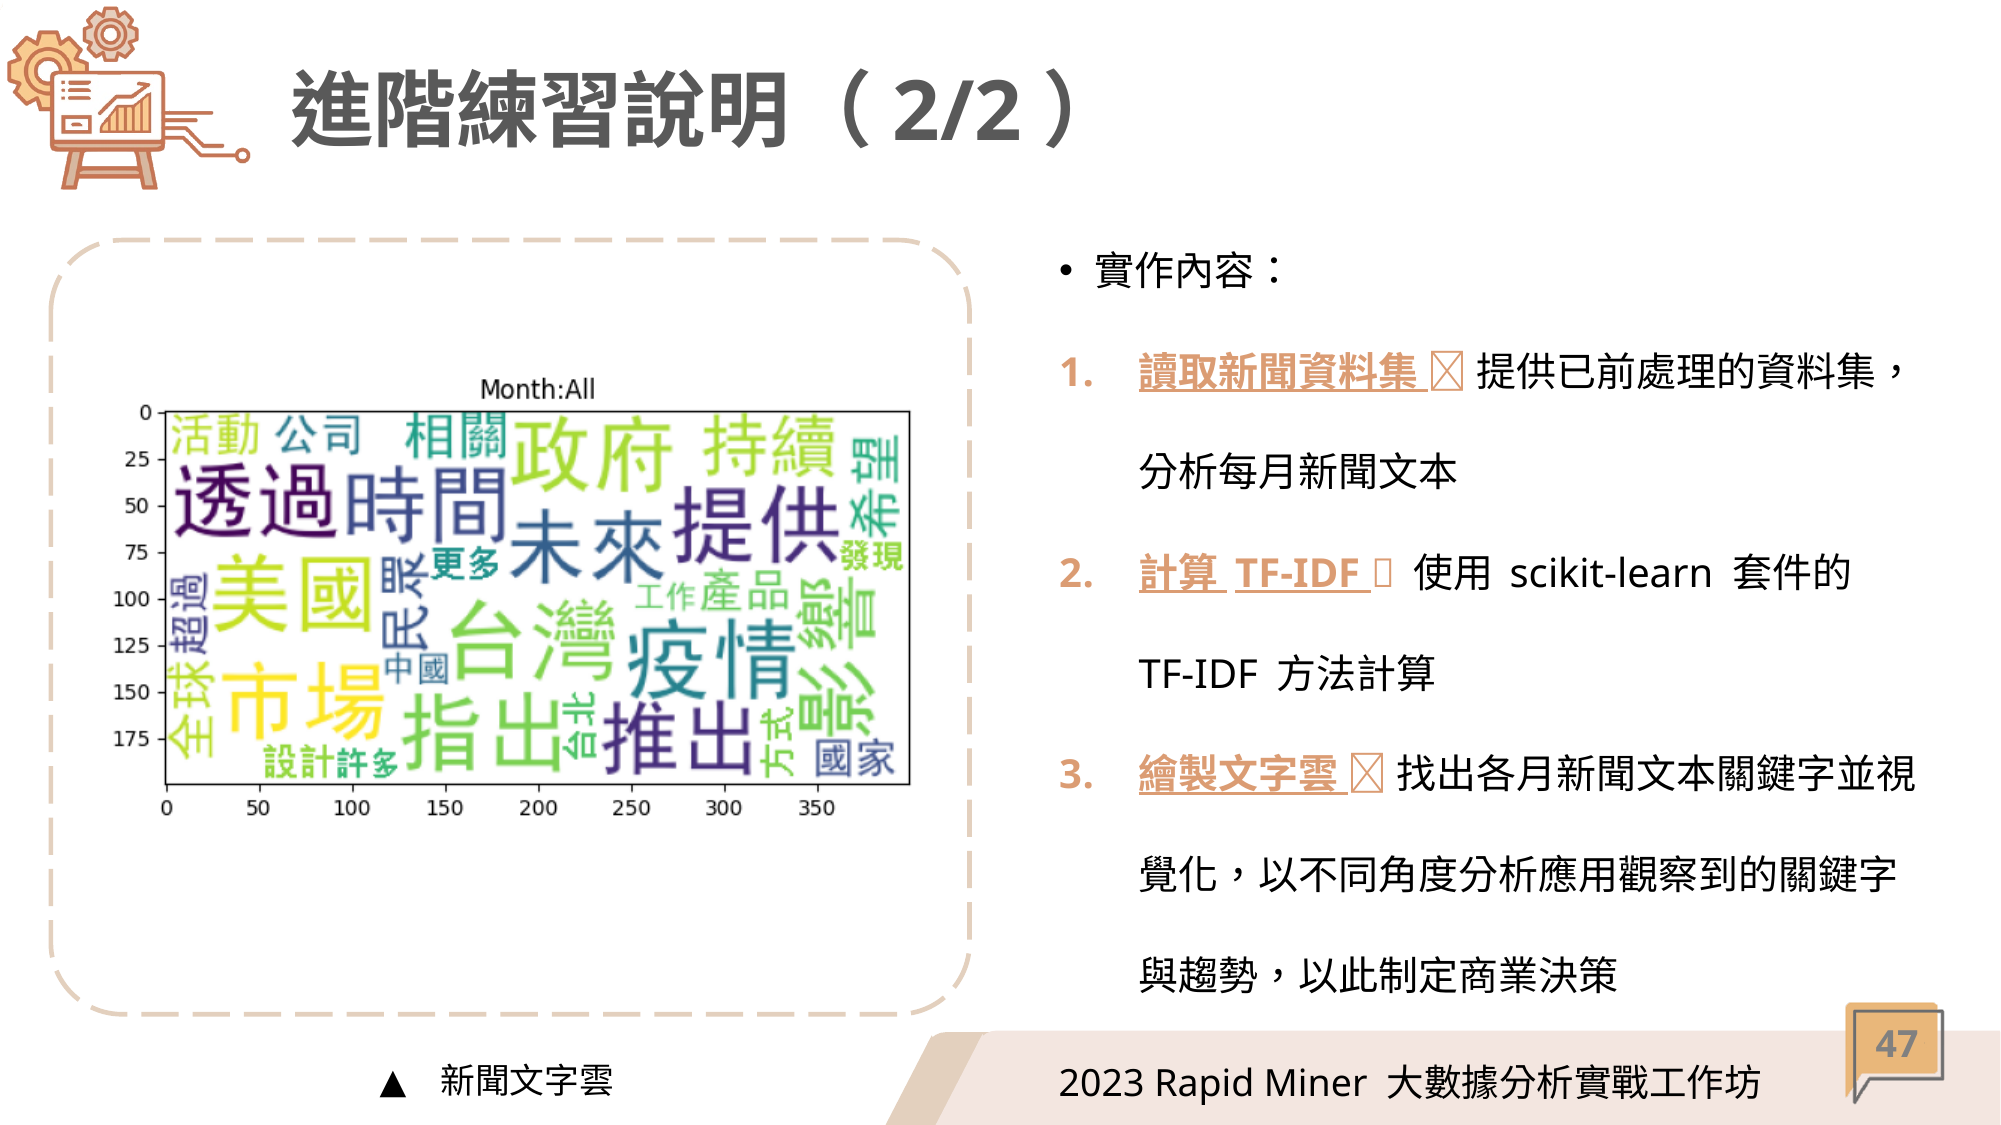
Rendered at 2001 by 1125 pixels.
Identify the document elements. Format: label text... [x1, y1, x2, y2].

list 實作內容： 讀取新聞資料集  提供已前處理的資料集，分析每月新聞文本 計算 TF-IDF  使用 scikit-learn 套件的 TF-IDF 方法計算 繪製文字雲  找出各月新聞文本關鍵字並視覺化，以不同角度分析應用觀察到的關鍵字與趨勢，以此制定商業決策 [1044, 185, 1935, 1013]
picture [96, 363, 924, 835]
picture [0, 3, 255, 198]
list 新聞文字雲 [50, 1030, 970, 1109]
picture [1791, 976, 1972, 1125]
title 進階練習說明（2/2） [275, 4, 1863, 223]
